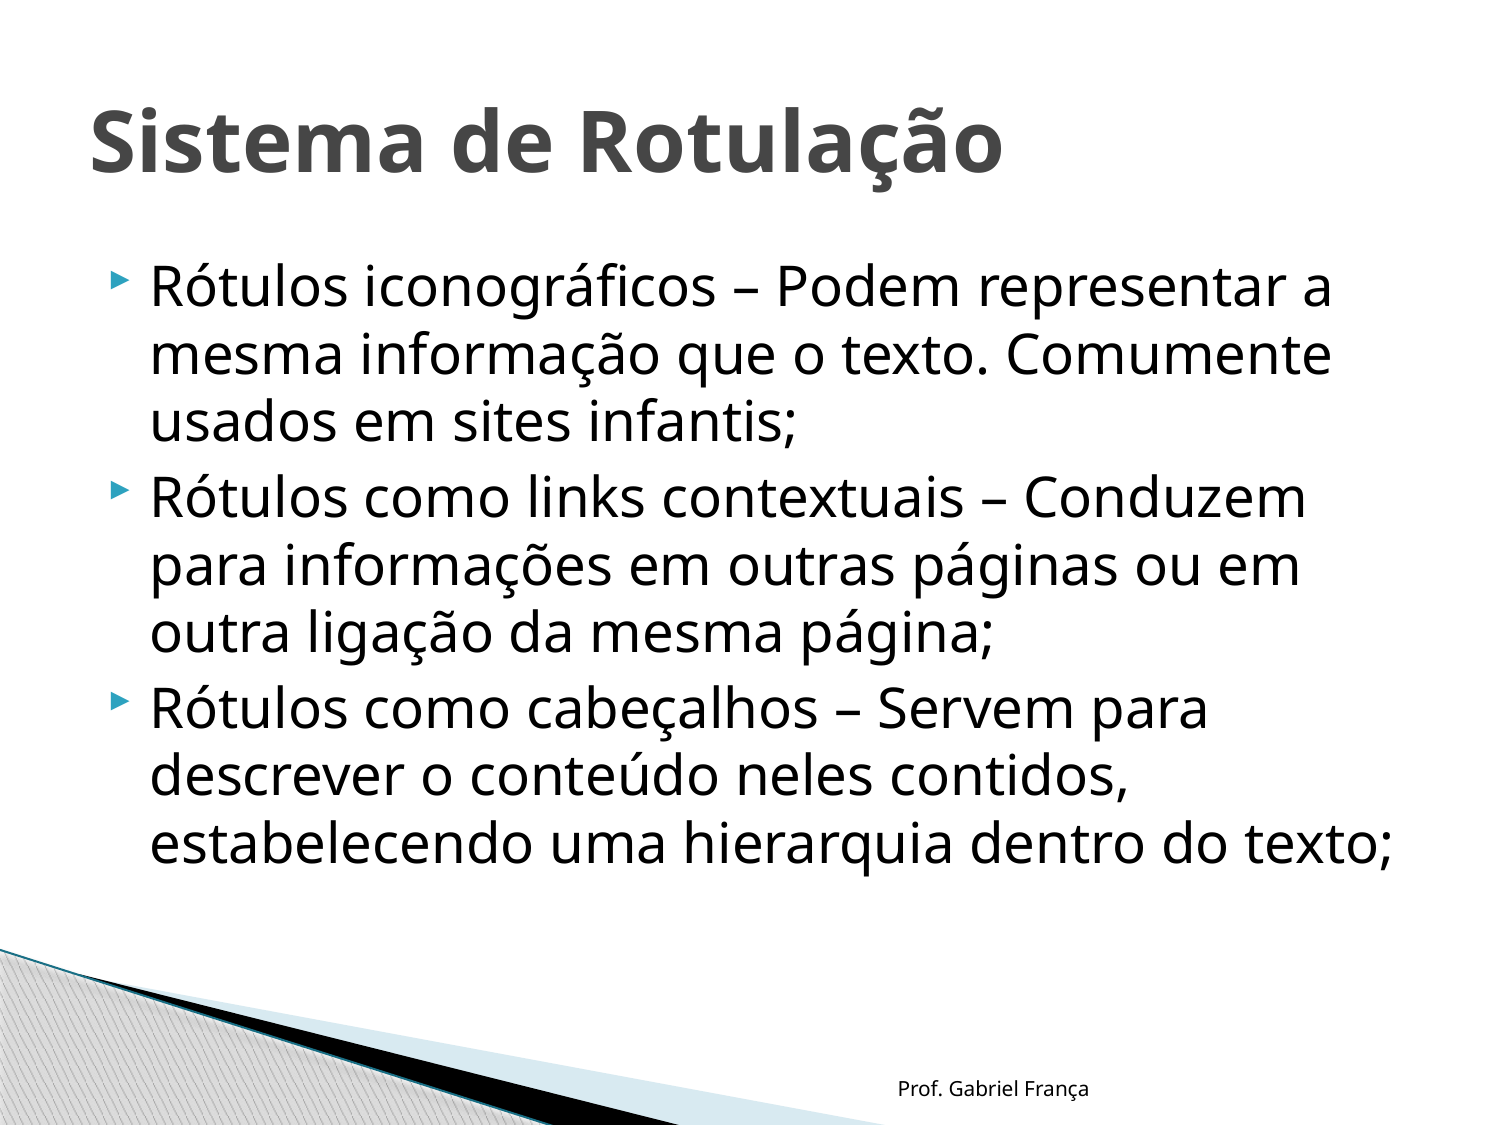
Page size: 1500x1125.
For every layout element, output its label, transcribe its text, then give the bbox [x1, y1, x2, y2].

title Sistema de Rotulação [75, 45, 1425, 233]
footer Prof. Gabriel França [718, 1051, 1105, 1112]
list Rótulos iconográficos – Podem representar a mesma informação que o texto. Comumente usados em sites infantis; Rótulos como links contextuais – Conduzem para informações em outras páginas ou em outra ligação da mesma página; Rótulos como cabeçalhos – Servem para descrever o conteúdo neles contidos, estabelecendo uma hierarquia dentro do texto; [75, 243, 1425, 986]
